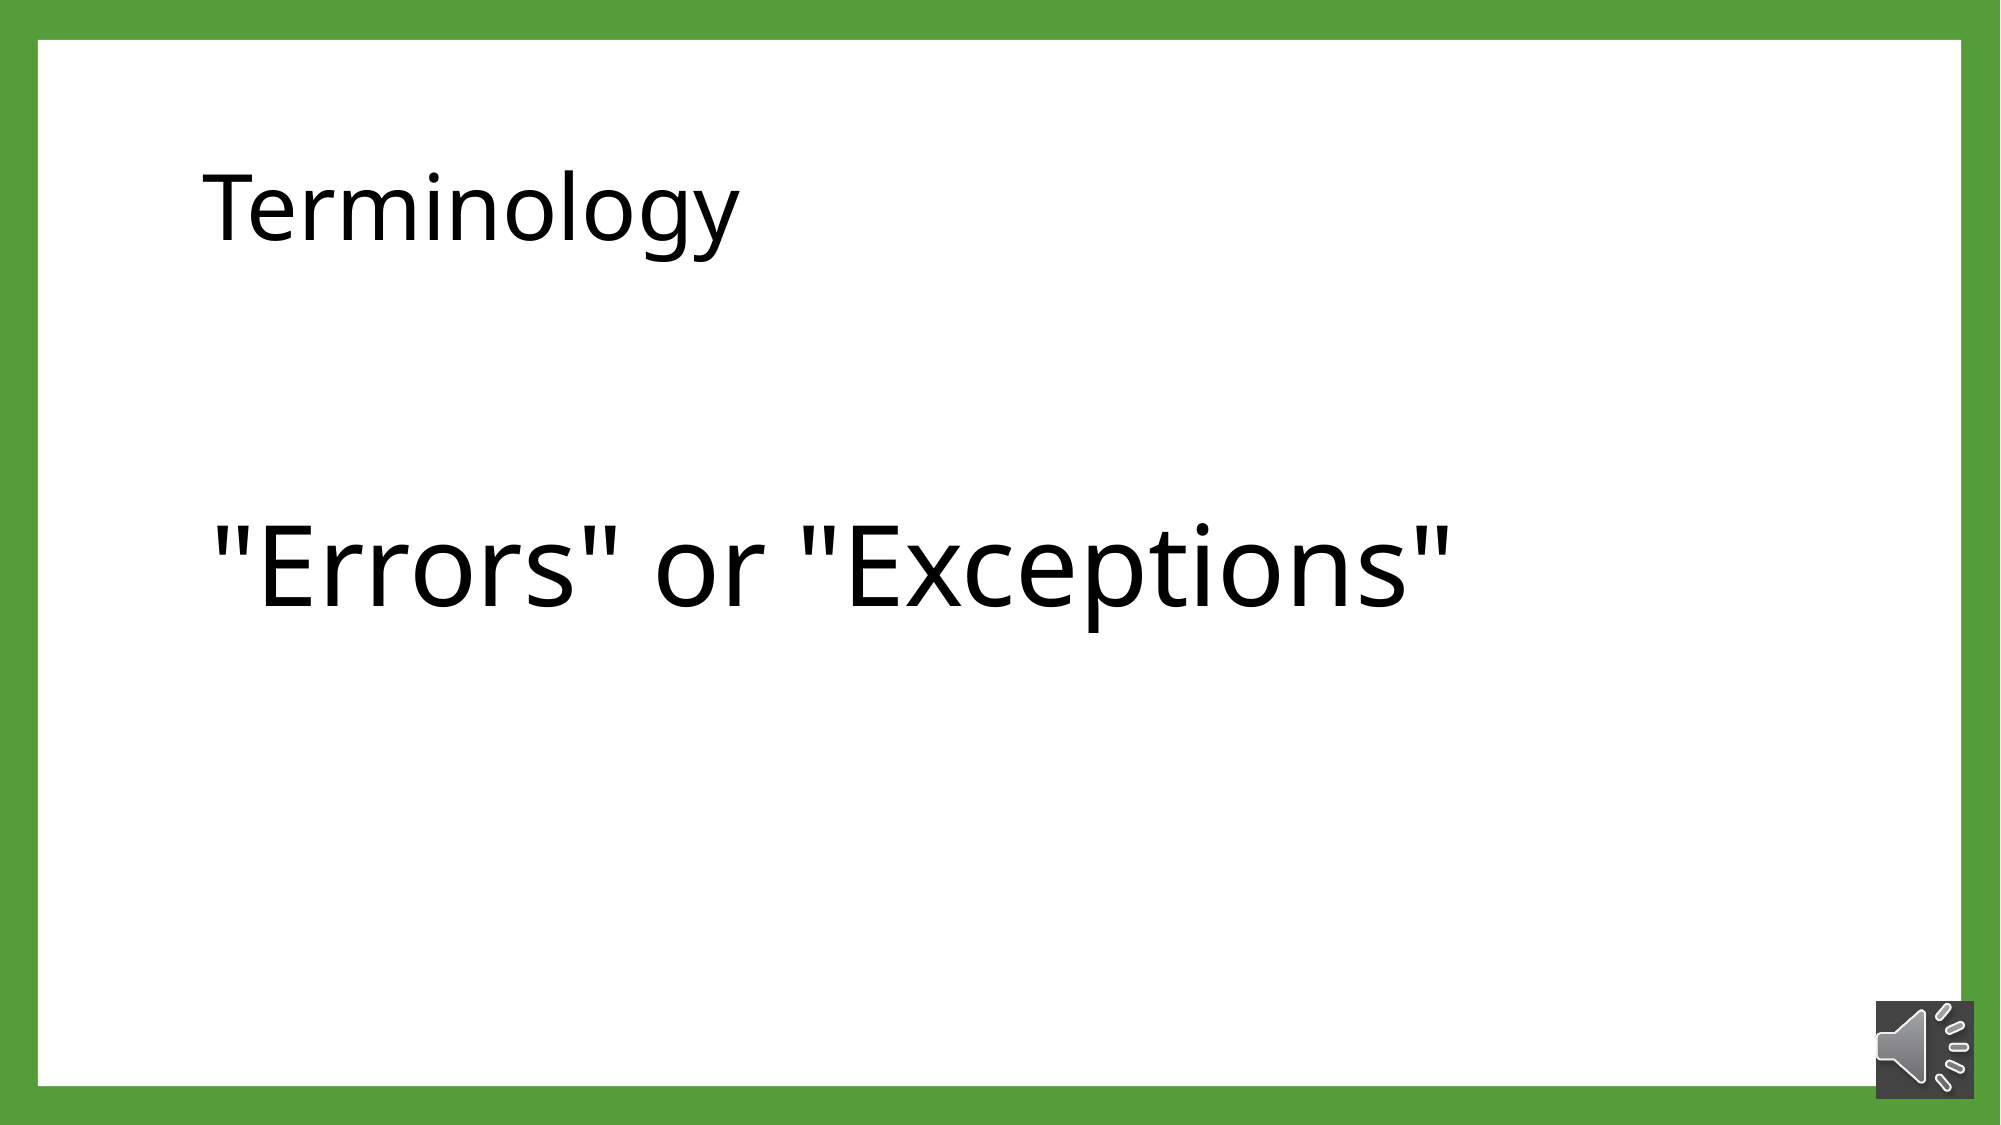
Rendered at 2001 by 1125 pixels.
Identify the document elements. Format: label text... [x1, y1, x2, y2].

title Terminology [187, 99, 1808, 323]
list "Errors" or "Exceptions" [187, 337, 1808, 1000]
picture [1874, 999, 1976, 1101]
